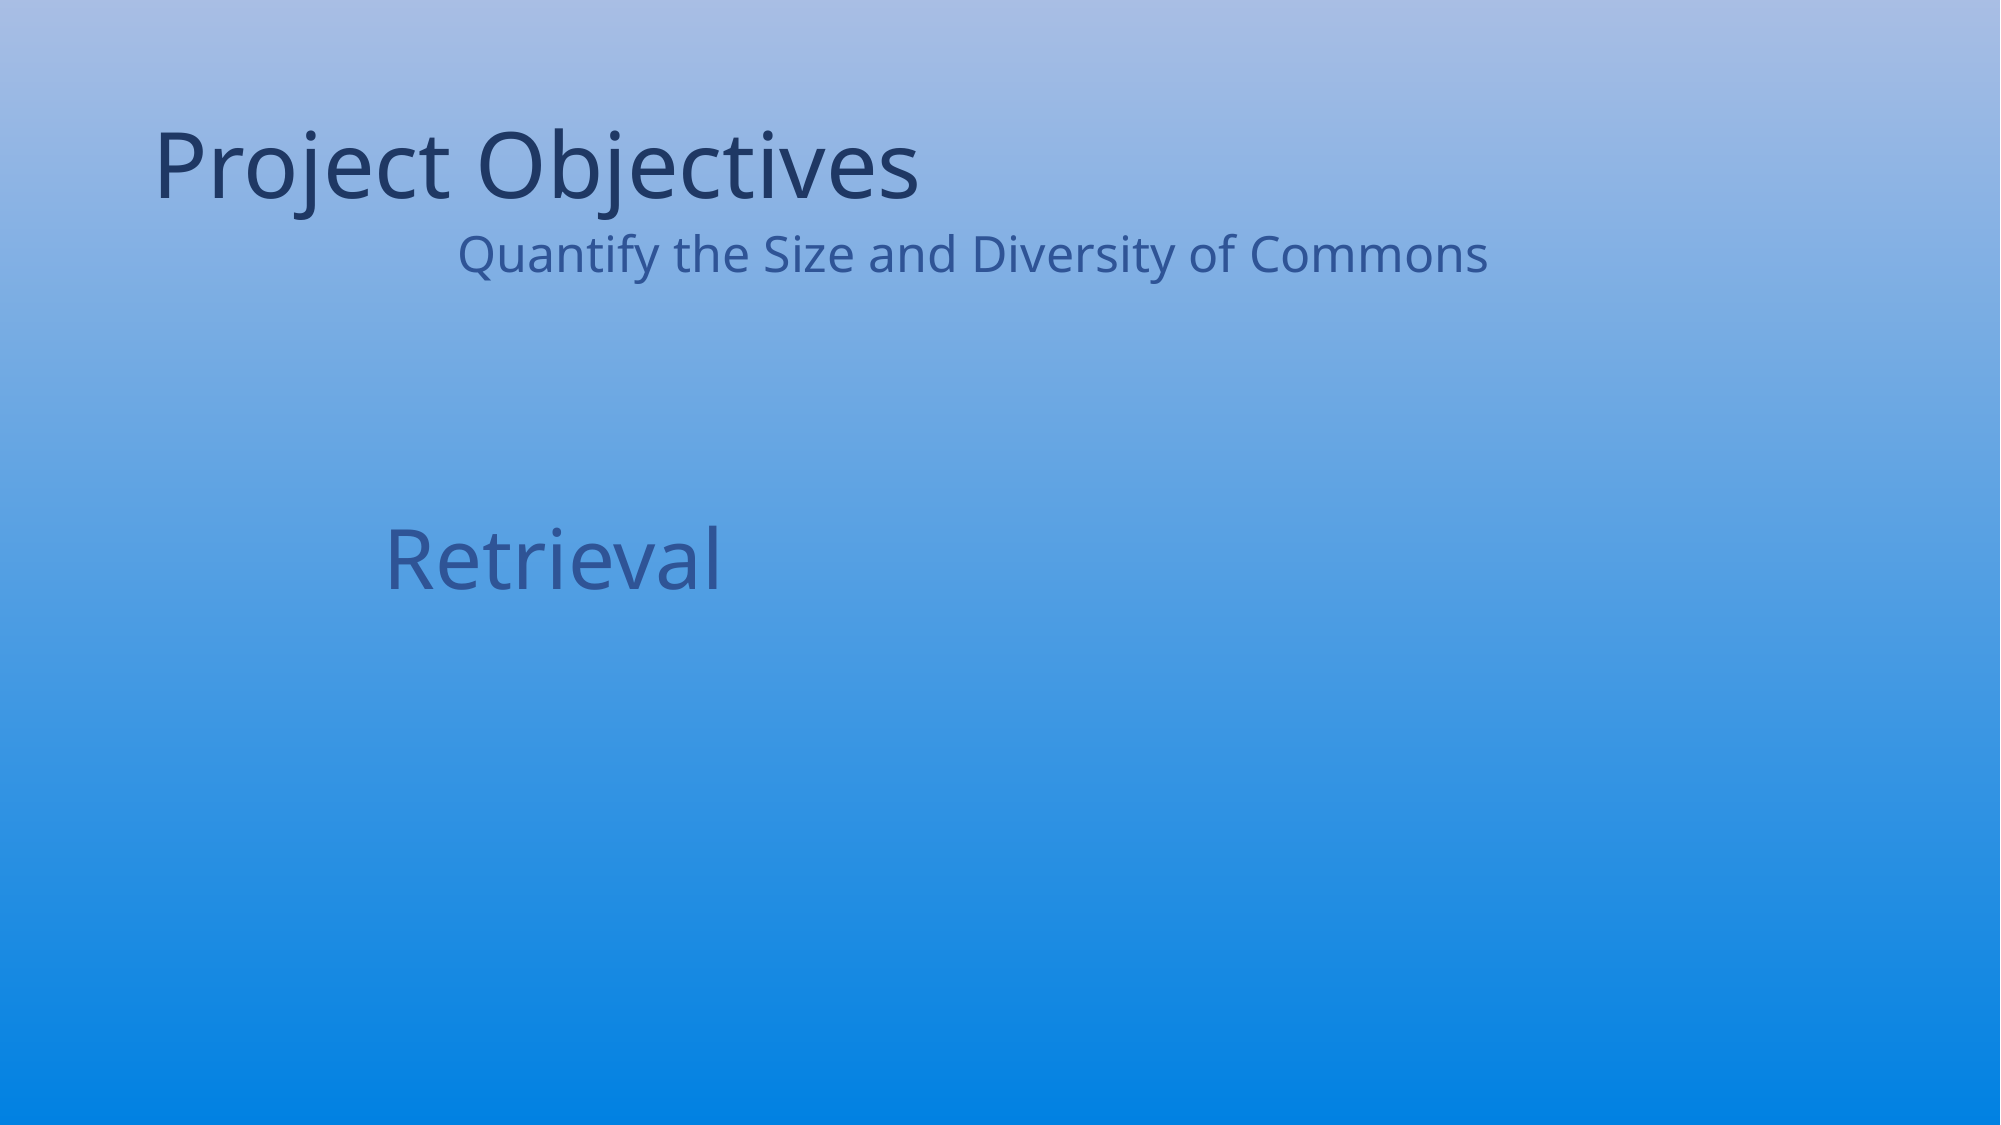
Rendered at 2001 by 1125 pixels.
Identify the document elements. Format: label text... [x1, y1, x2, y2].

title Project Objectives [137, 59, 1863, 148]
text_box Quantify the Size and Diversity of Commons [0, 148, 1974, 366]
text_box Retrieval [328, 453, 779, 672]
